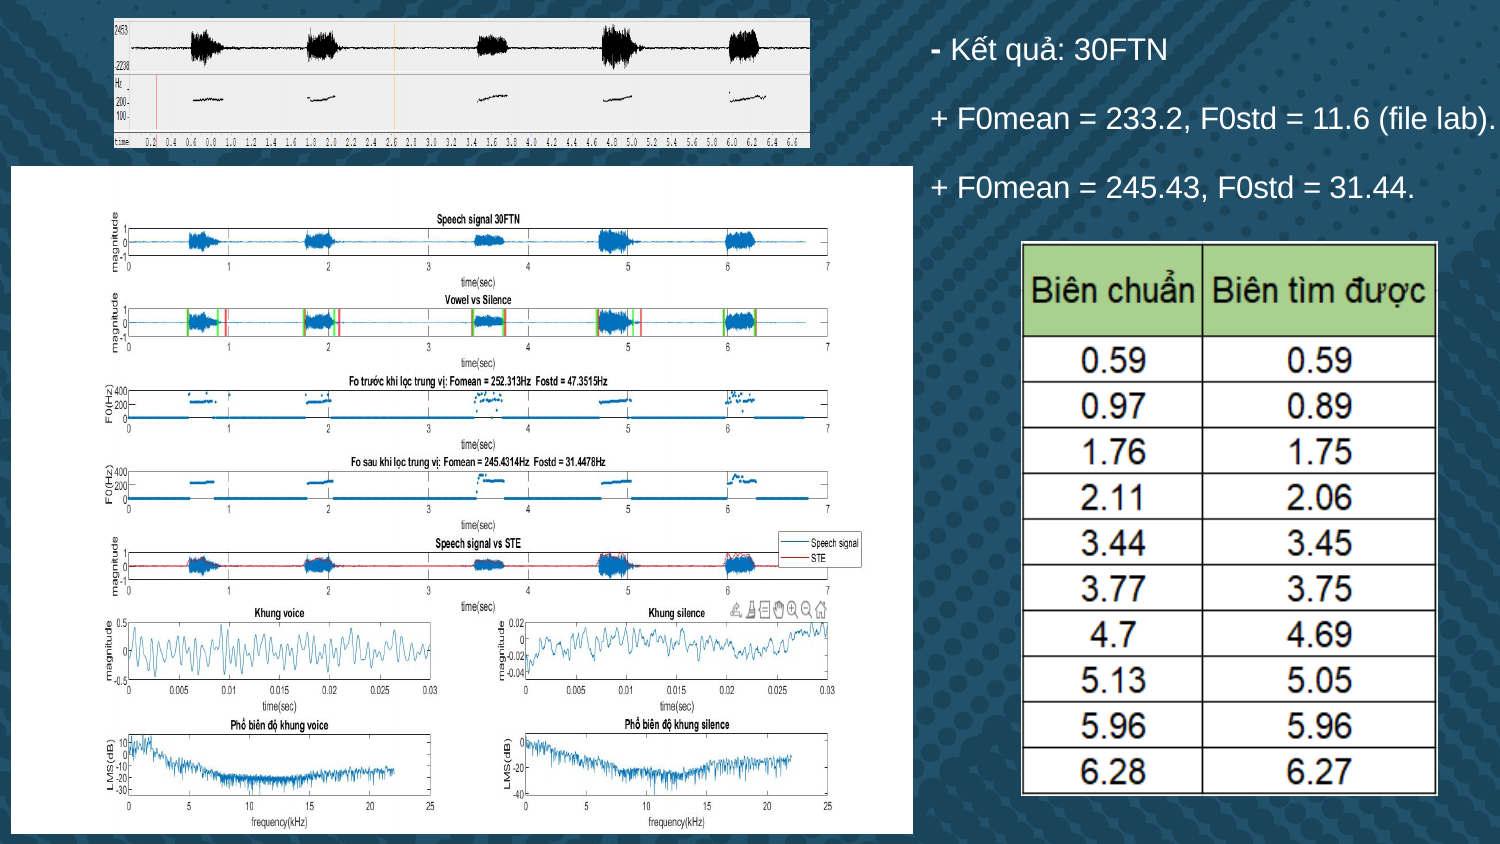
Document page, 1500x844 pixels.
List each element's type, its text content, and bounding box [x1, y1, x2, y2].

picture [0, 0, 1500, 844]
text_box - Kết quả: 30FTN + F0mean = 233.2, F0std = 11.6 (file lab). + F0mean = 245.43, F0std = 31.44. [840, 0, 1500, 212]
